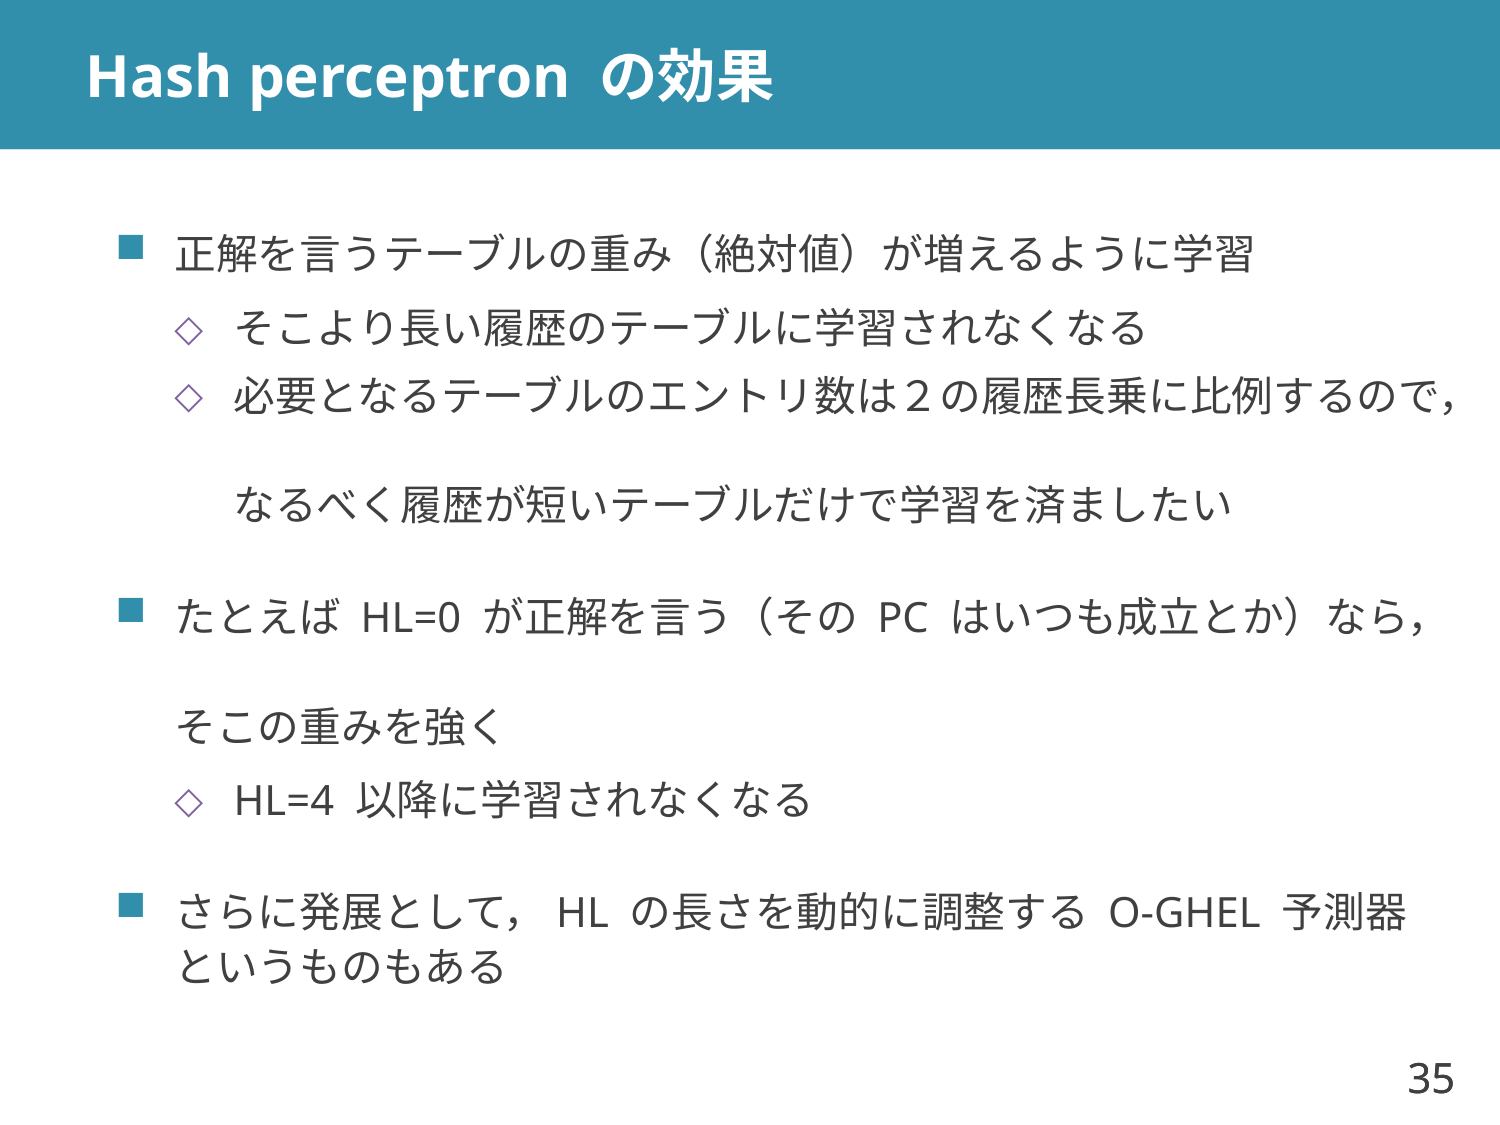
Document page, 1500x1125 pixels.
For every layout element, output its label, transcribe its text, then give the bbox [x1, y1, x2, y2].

list 正解を言うテーブルの重み（絶対値）が増えるように学習 そこより長い履歴のテーブルに学習されなくなる 必要となるテーブルのエントリ数は２の履歴長乗に比例するので， なるべく履歴が短いテーブルだけで学習を済ましたい たとえば HL=0 が正解を言う（その PC はいつも成立とか）なら， そこの重みを強く HL=4 以降に学習されなくなる さらに発展として，HL の長さを動的に調整する O-GHEL 予測器というものもある [100, 178, 1459, 1036]
title Hash perceptron の効果 [70, 0, 1500, 150]
